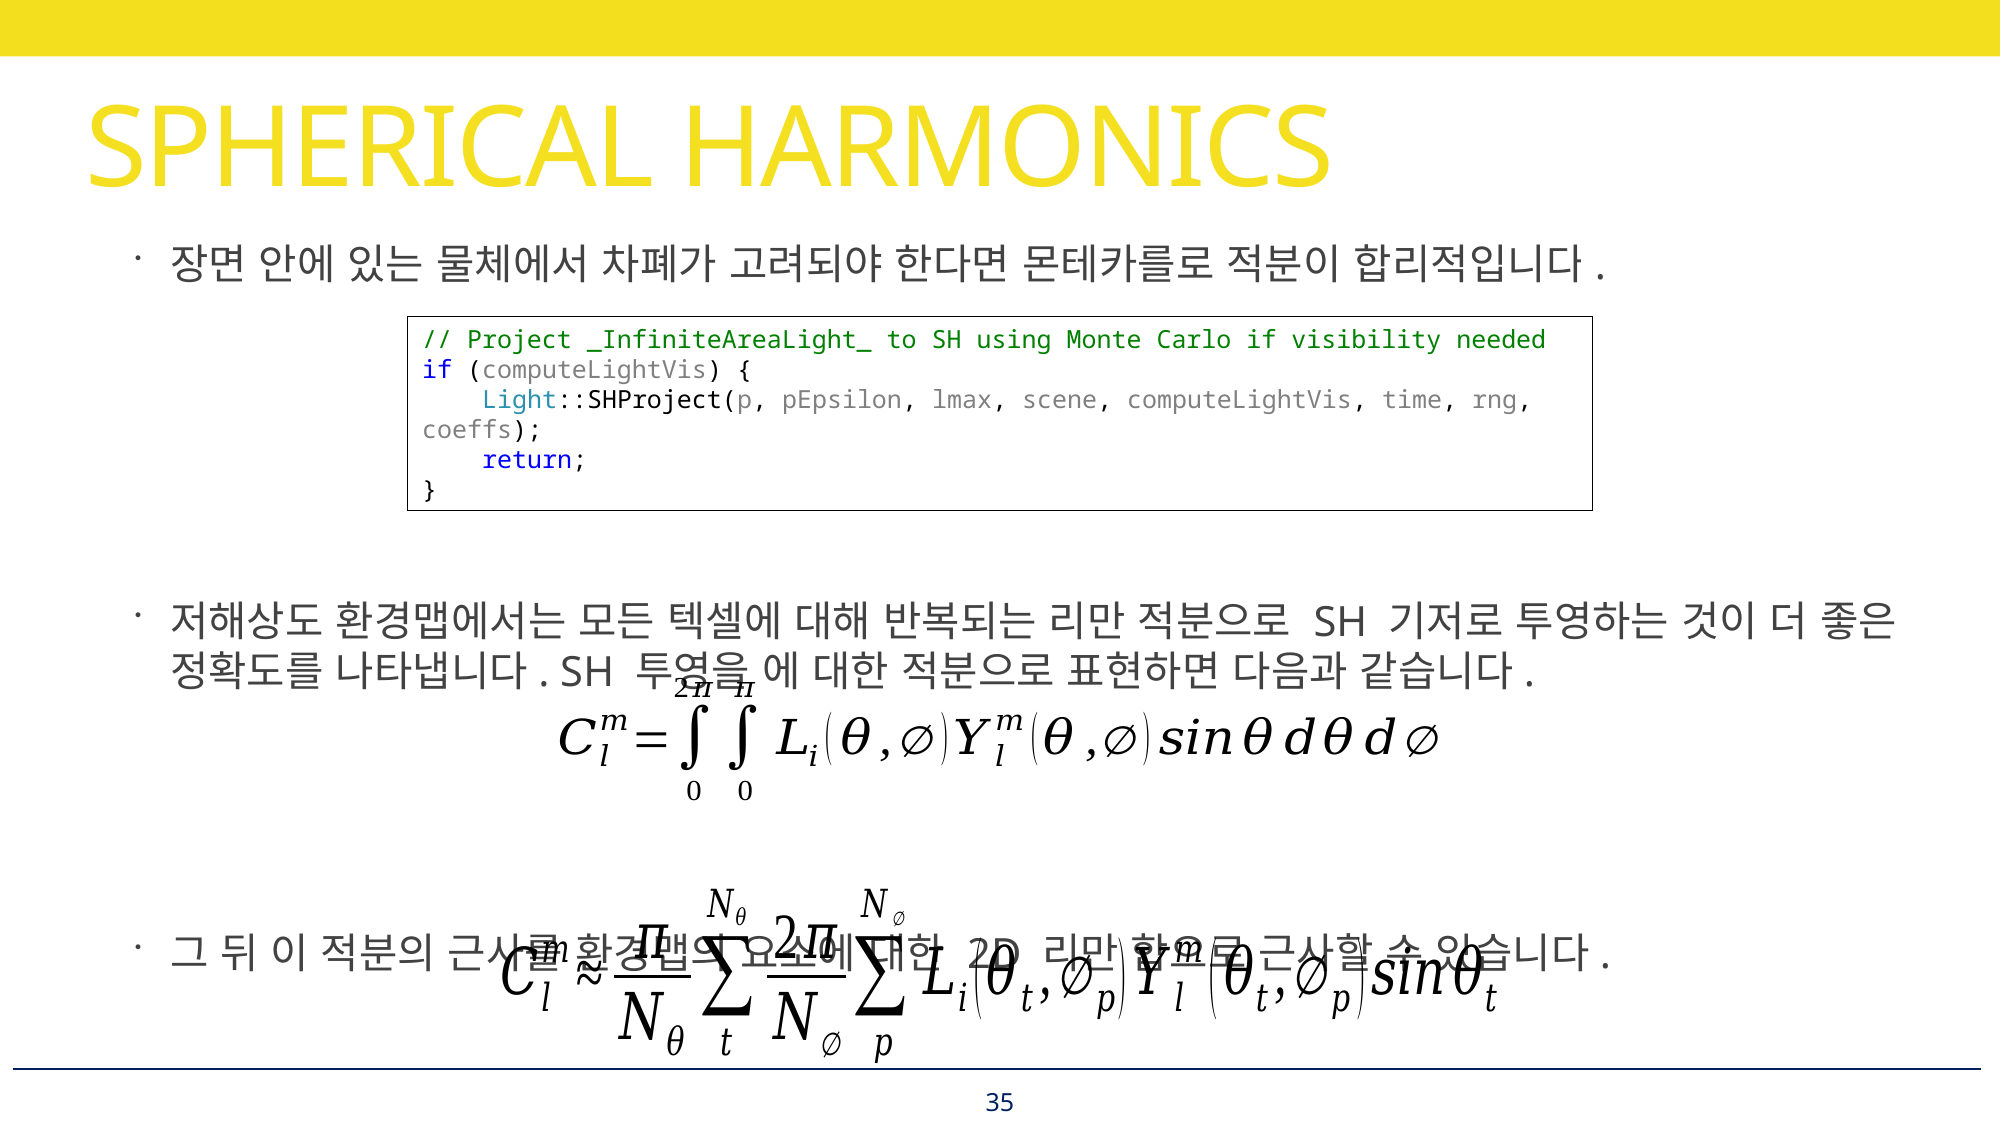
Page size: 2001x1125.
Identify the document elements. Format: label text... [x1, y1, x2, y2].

text_box // Project _InfiniteAreaLight_ to SH using Monte Carlo if visibility needed if (computeLightVis) { Light::SHProject(p, pEpsilon, lmax, scene, computeLightVis, time, rng, coeffs); return; } [407, 316, 1593, 511]
slide_number 35 [916, 1078, 1084, 1125]
title SPHERICAL HARMONICS [85, 89, 1915, 335]
